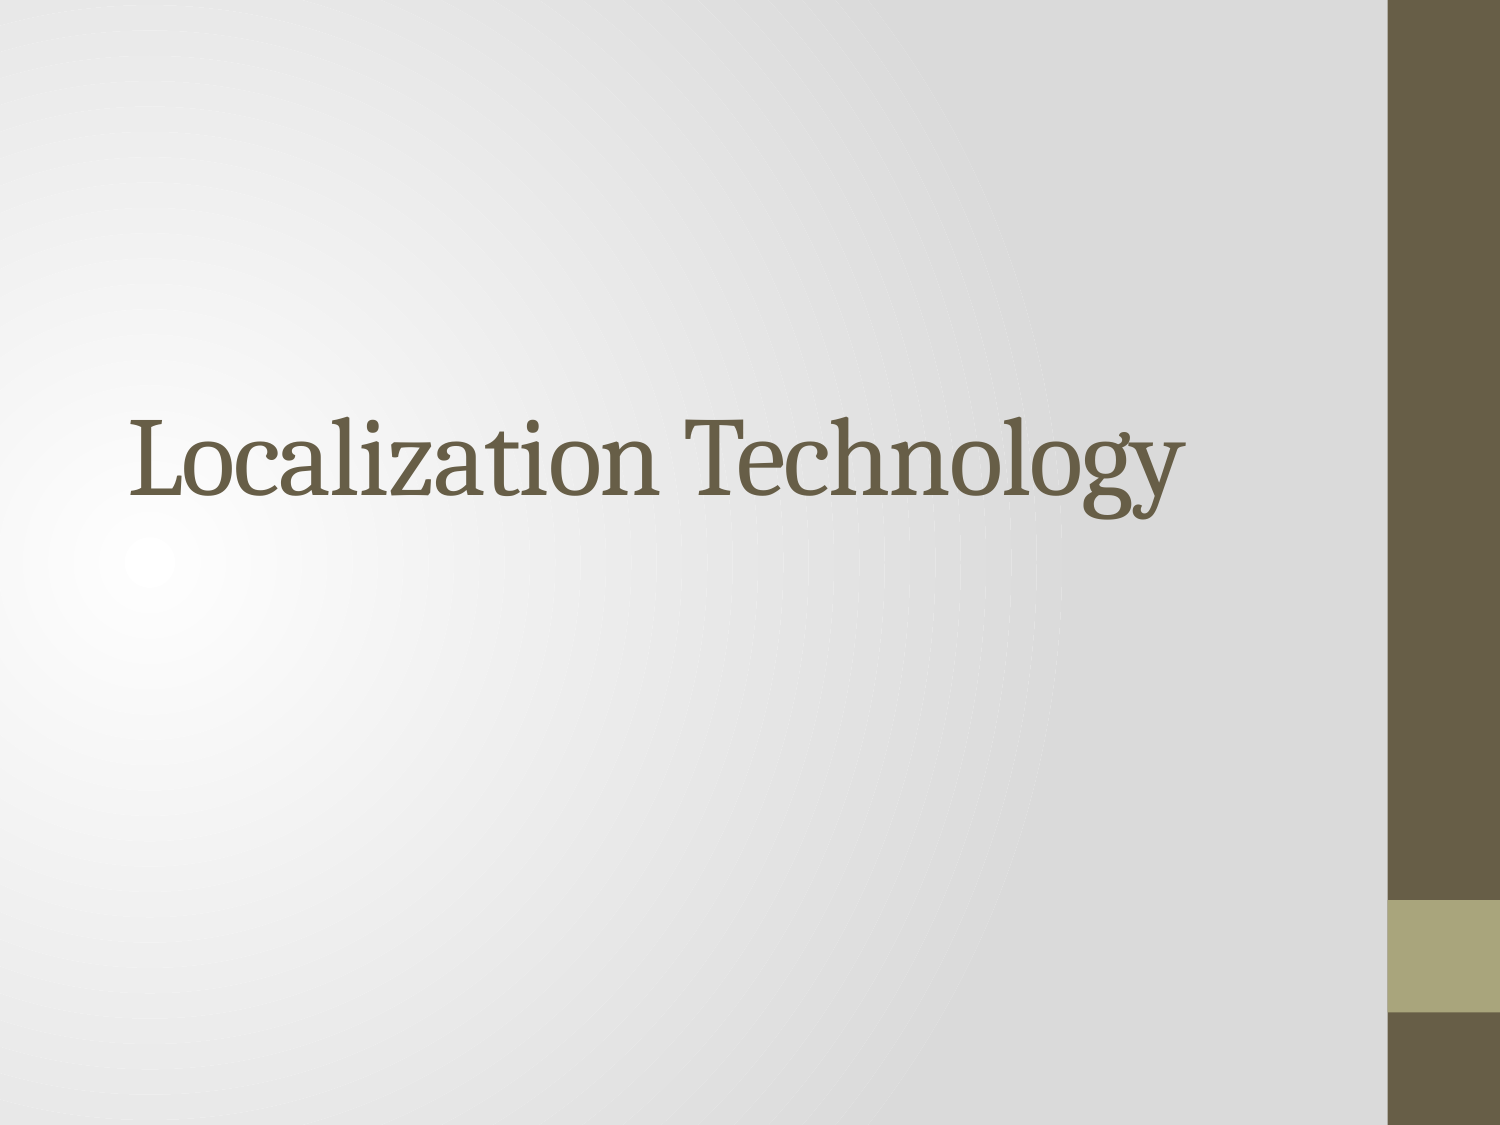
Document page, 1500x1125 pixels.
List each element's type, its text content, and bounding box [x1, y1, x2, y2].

title Localization Technology [112, 312, 1350, 525]
